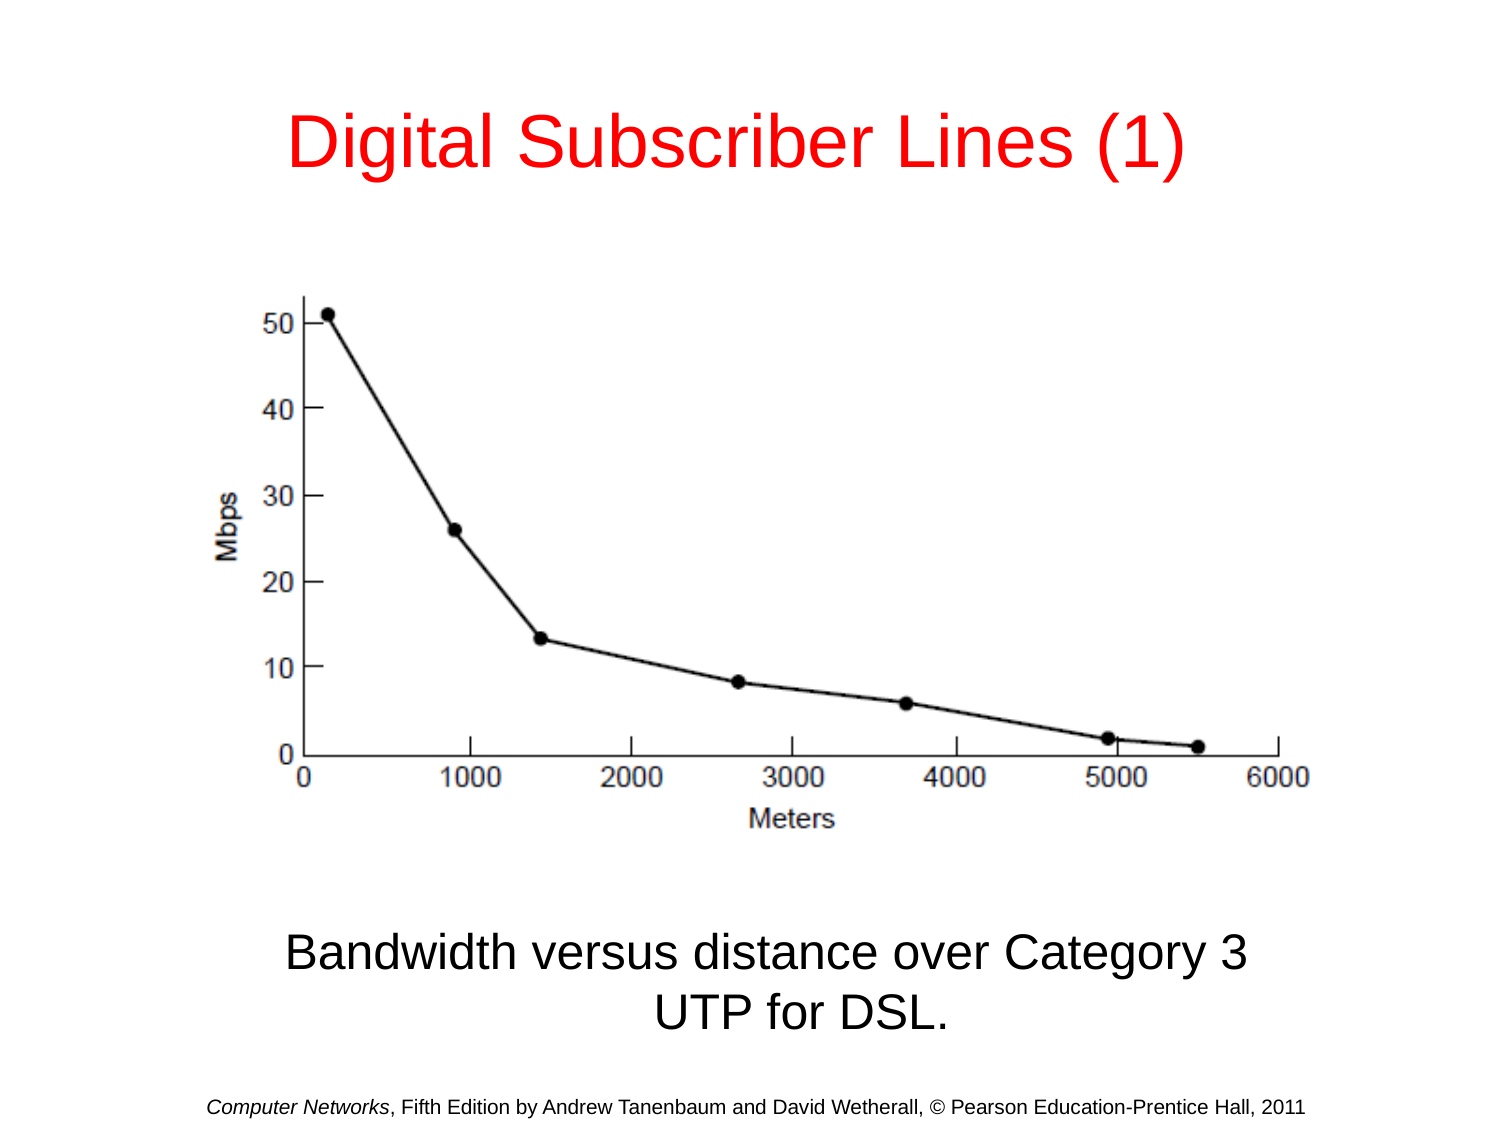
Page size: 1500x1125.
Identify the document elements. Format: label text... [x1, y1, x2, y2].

list Bandwidth versus distance over Category 3 UTP for DSL. [46, 912, 1500, 1051]
picture [192, 274, 1338, 867]
footer Computer Networks, Fifth Edition by Andrew Tanenbaum and David Wetherall, © Pearson Education-Prentice Hall, 2011 [50, 1087, 1463, 1125]
title Digital Subscriber Lines (1) [62, 49, 1413, 226]
